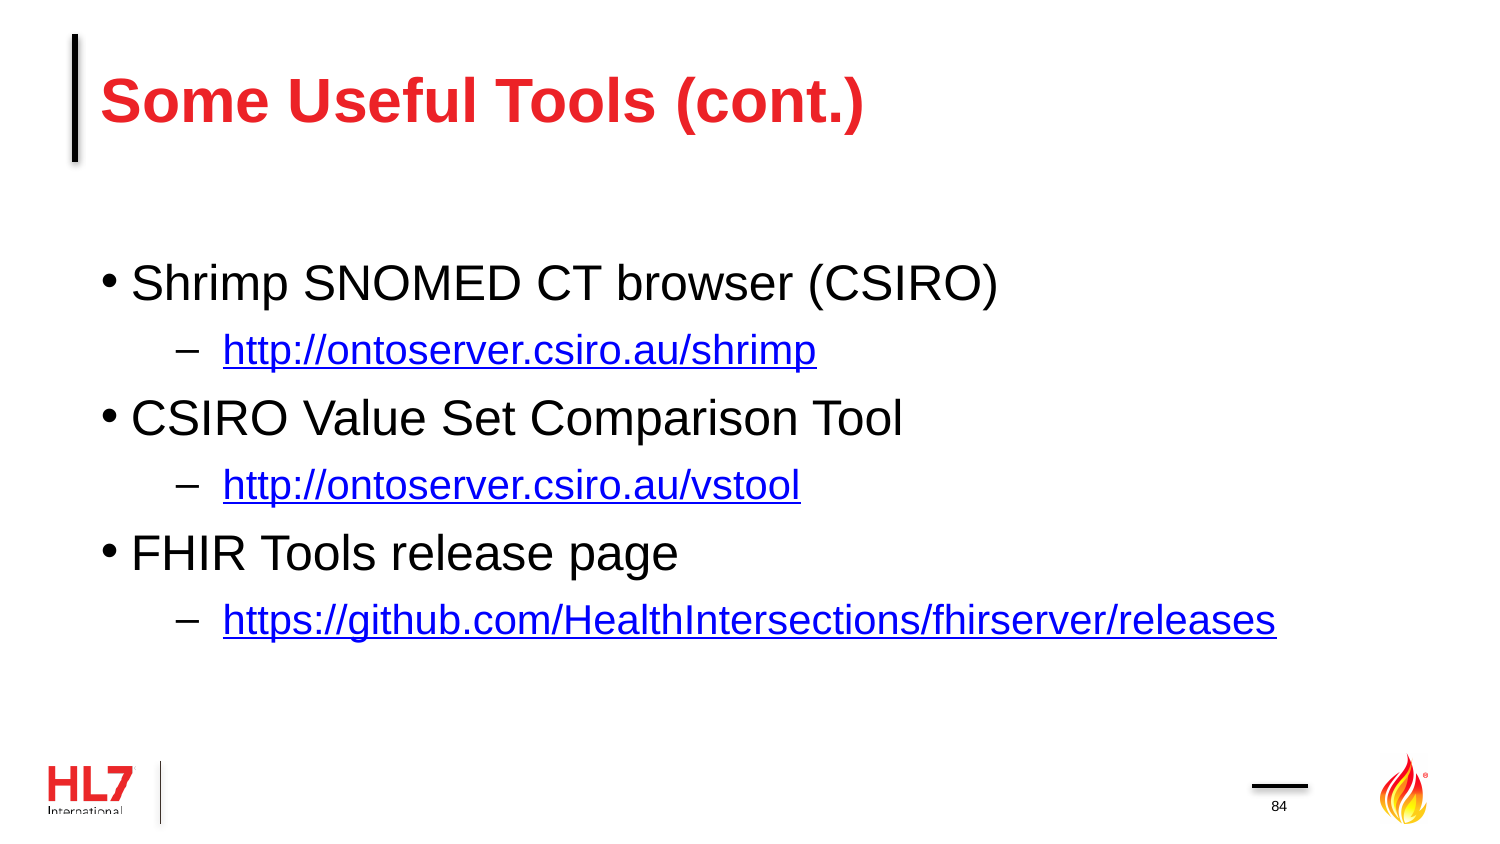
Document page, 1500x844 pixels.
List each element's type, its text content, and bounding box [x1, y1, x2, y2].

slide_number 84 [1257, 788, 1302, 815]
list Shrimp SNOMED CT browser (CSIRO) http://ontoserver.csiro.au/shrimp CSIRO Value Set Comparison Tool http://ontoserver.csiro.au/vstool FHIR Tools release page https://github.com/HealthIntersections/fhirserver/releases [100, 250, 1451, 731]
title Some Useful Tools (cont.) [100, 33, 1451, 163]
picture [1380, 753, 1428, 824]
